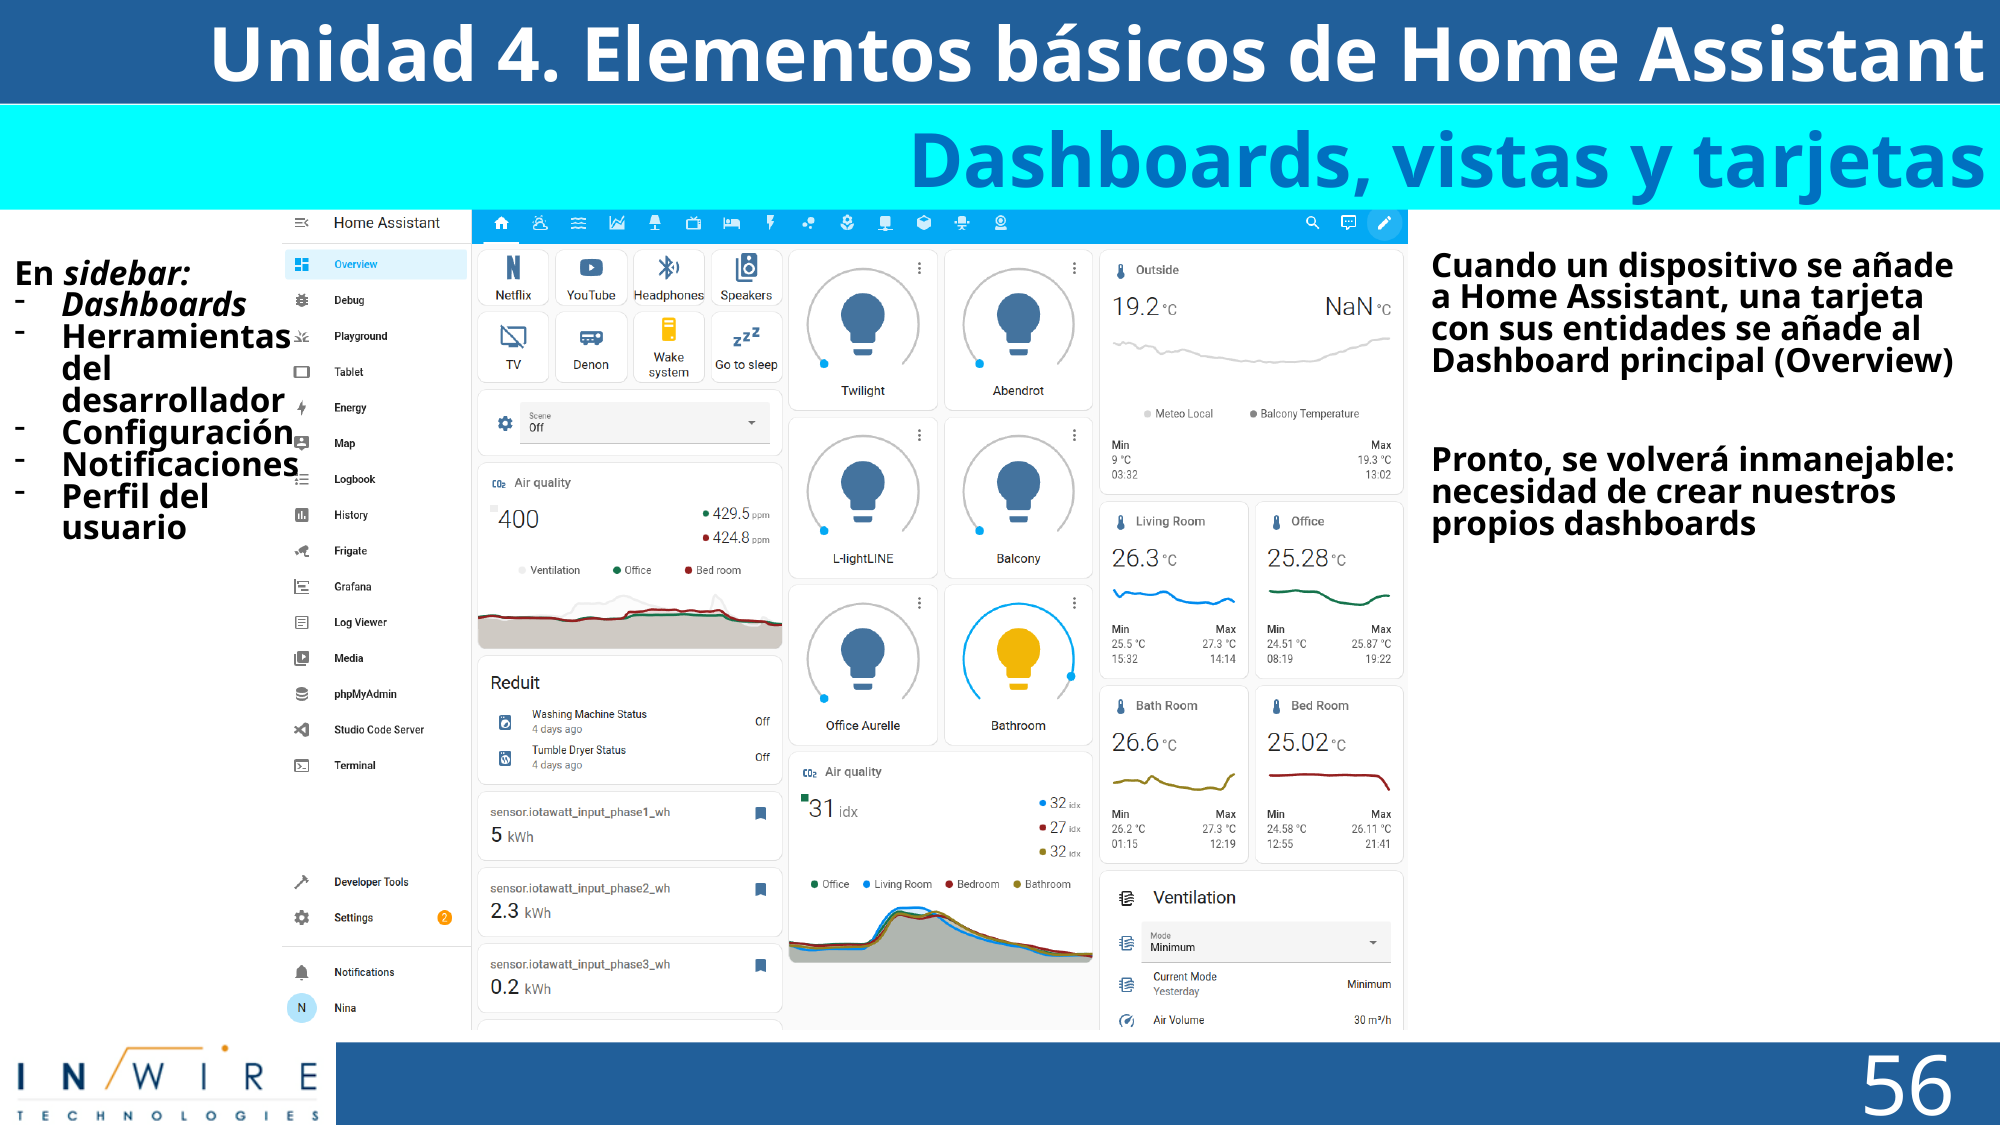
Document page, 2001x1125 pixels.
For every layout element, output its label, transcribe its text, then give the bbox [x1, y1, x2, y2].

text_box Pronto, se volverá inmanejable: necesidad de crear nuestros propios dashboards [1416, 438, 1997, 549]
picture [281, 203, 1409, 1031]
picture [918, 219, 930, 229]
picture [614, 223, 624, 229]
picture [843, 215, 851, 224]
picture [497, 218, 506, 228]
text_box Unidad 4. Elementos básicos de Home Assistant [0, 0, 2000, 104]
picture [651, 216, 659, 223]
picture [0, 1037, 336, 1125]
picture [724, 220, 739, 226]
picture [841, 224, 853, 229]
text_box En sidebar: Dashboards Herramientas del desarrollador Configuración Notificaciones Perfil del usuario [0, 252, 281, 618]
picture [881, 217, 890, 226]
text_box Dashboards, vistas y tarjetas [0, 104, 2000, 210]
picture [768, 216, 773, 226]
text_box Cuando un dispositivo se añade a Home Assistant, una tarjeta con sus entidades se añade al Dashboard principal (Overview) [1416, 244, 1997, 387]
